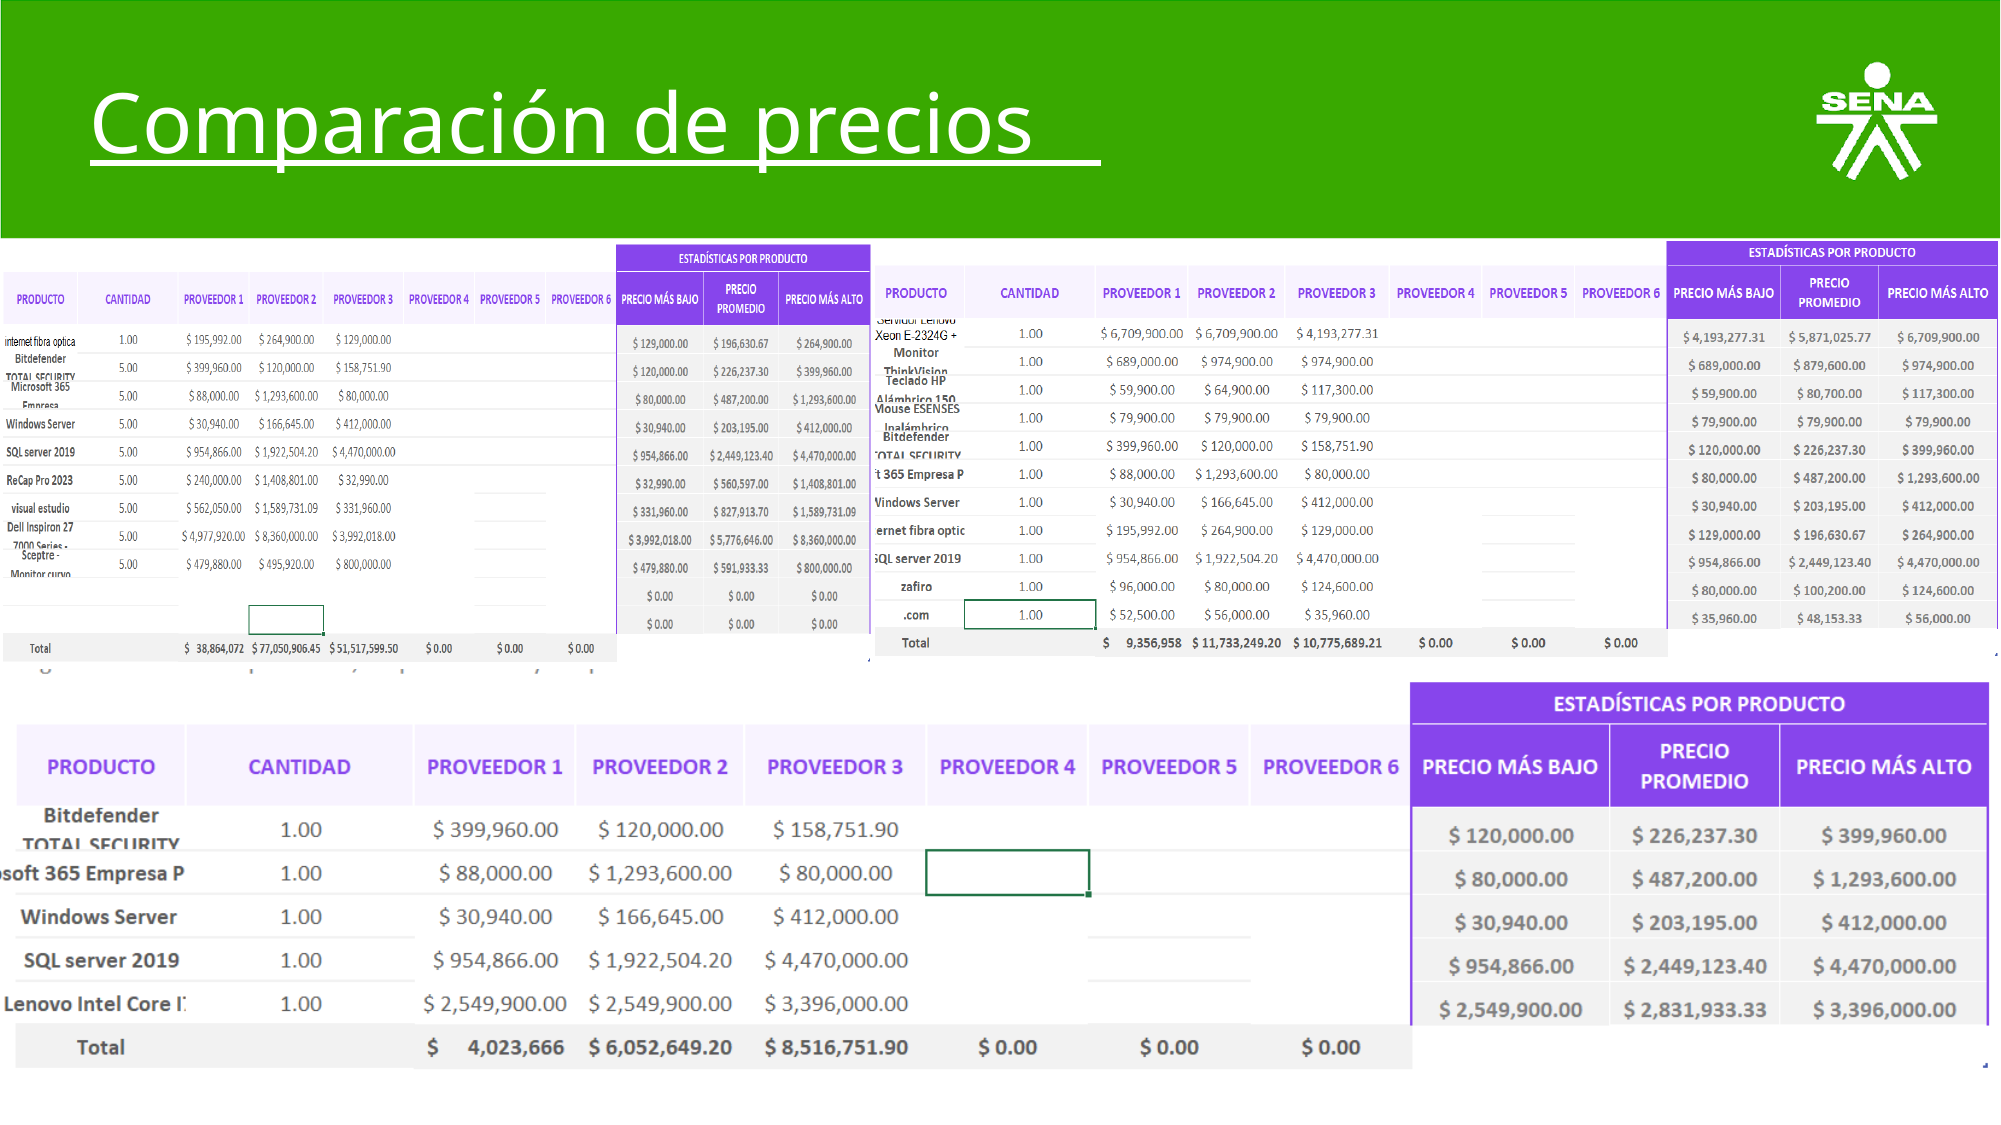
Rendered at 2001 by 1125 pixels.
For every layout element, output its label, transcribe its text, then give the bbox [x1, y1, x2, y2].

title Comparación de precios [74, 54, 1758, 192]
picture [0, 0, 2001, 1125]
